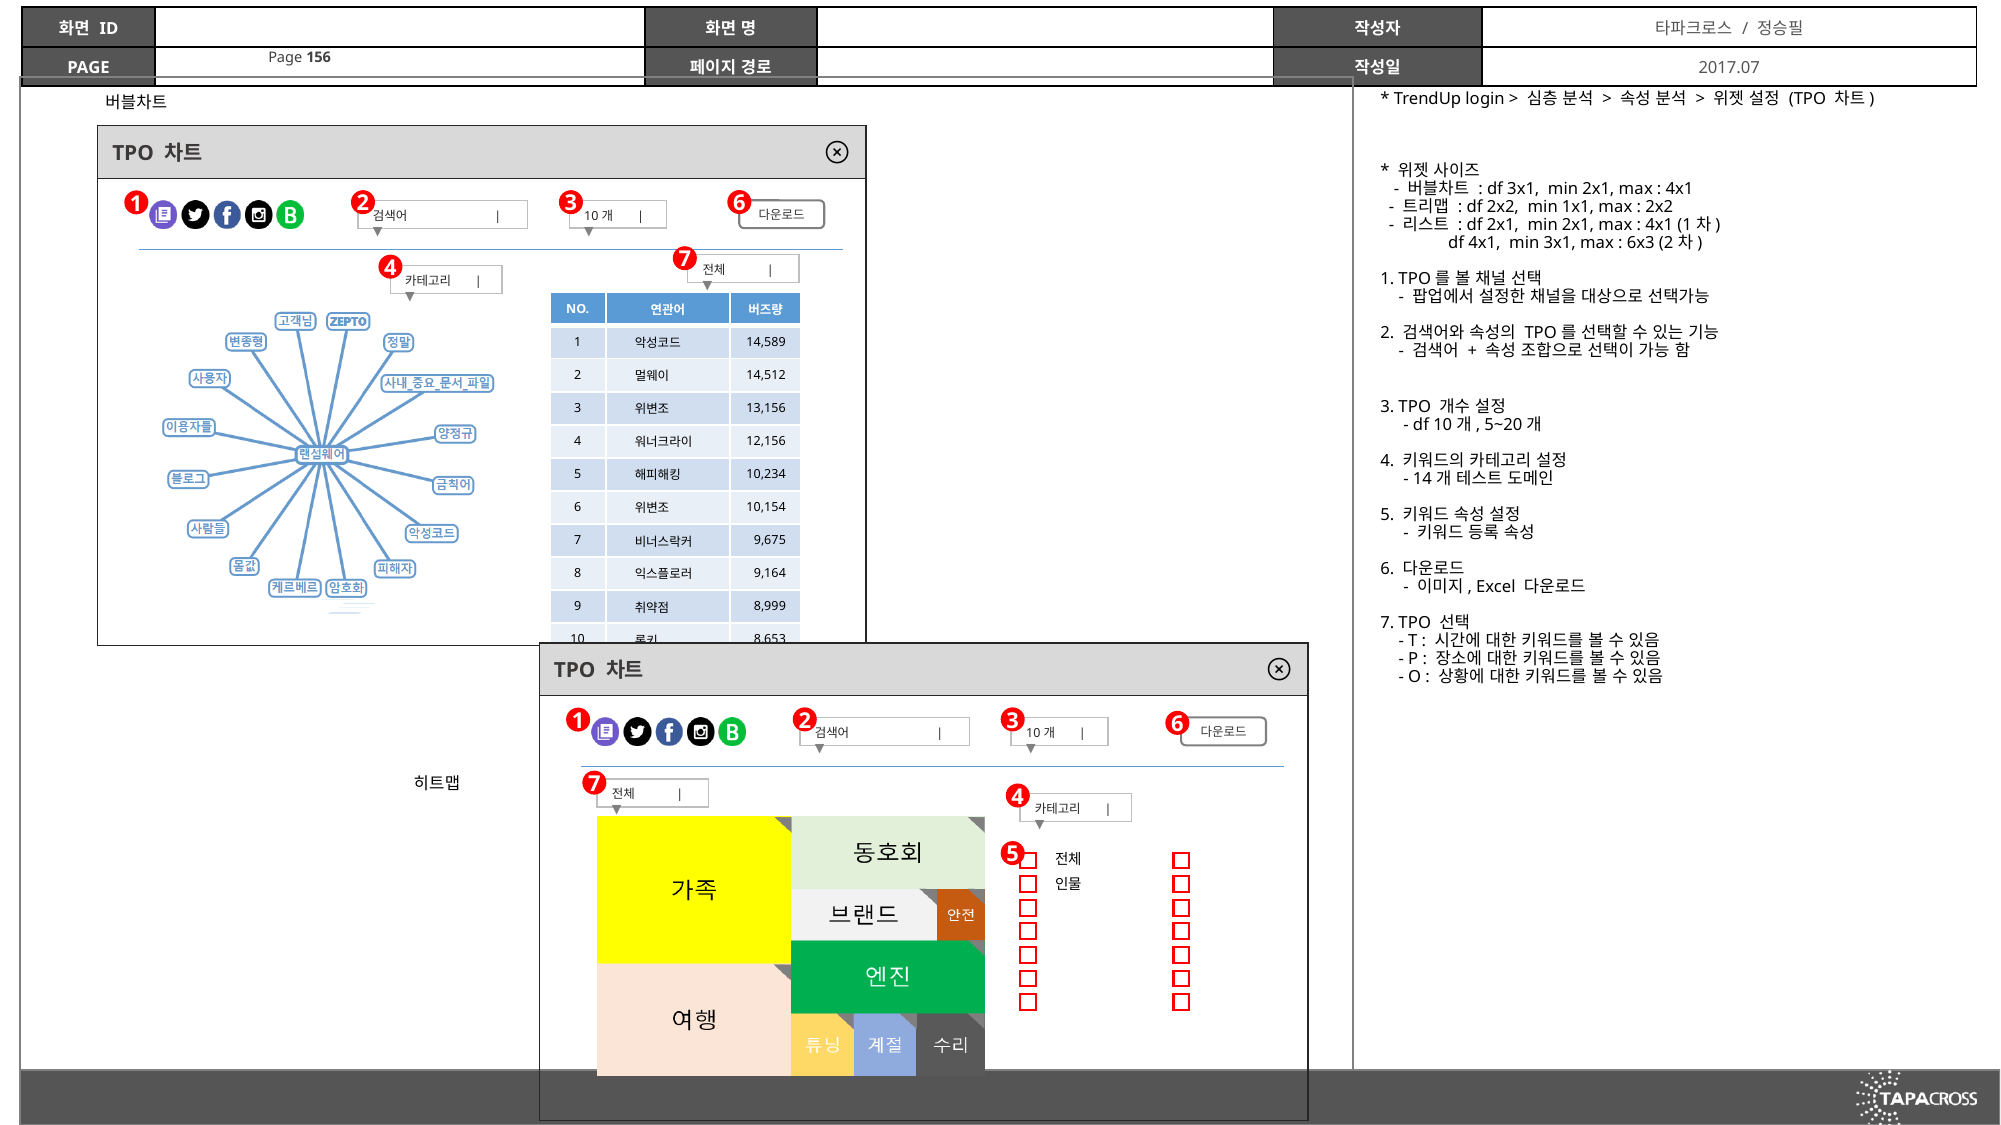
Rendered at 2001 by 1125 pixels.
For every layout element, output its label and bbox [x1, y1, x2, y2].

list [1365, 82, 1977, 1053]
picture [597, 816, 985, 1077]
text_box [399, 765, 475, 801]
text_box [90, 84, 183, 119]
text_box [97, 125, 1308, 1121]
picture [591, 717, 746, 746]
picture [1855, 1064, 1977, 1125]
